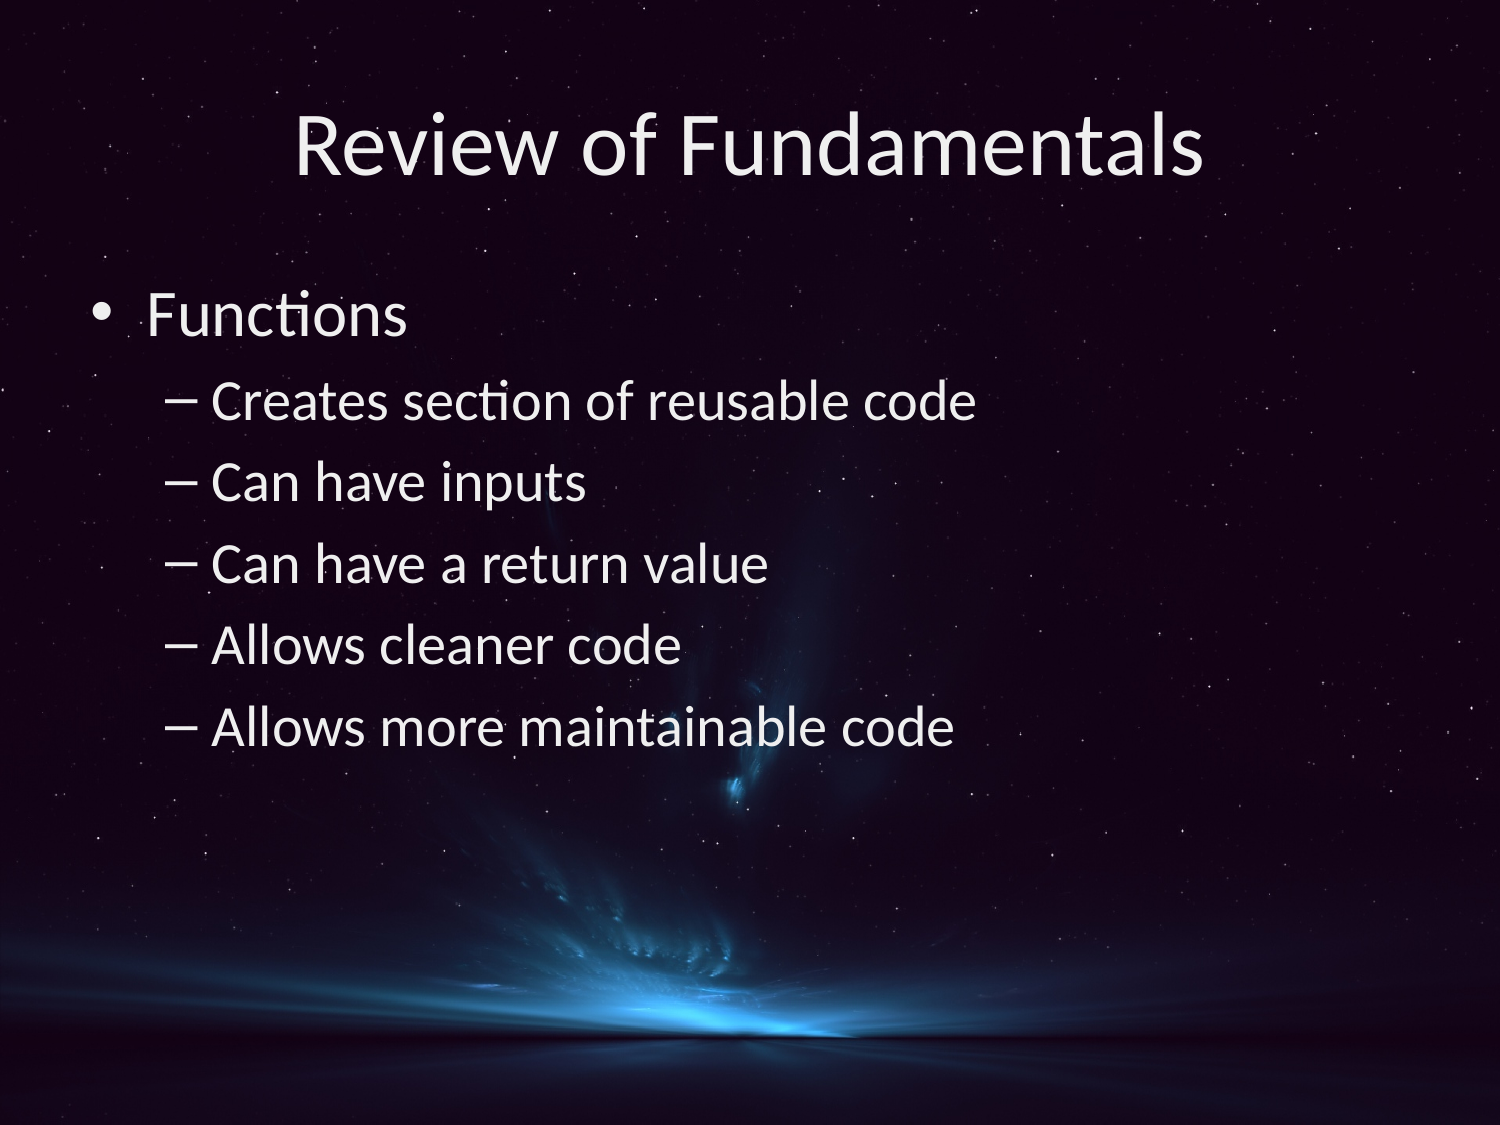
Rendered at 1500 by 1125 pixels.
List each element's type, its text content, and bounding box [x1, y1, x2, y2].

picture [0, 0, 1500, 1125]
title Review of Fundamentals [75, 45, 1425, 233]
list Functions Creates section of reusable code Can have inputs Can have a return value Allows cleaner code Allows more maintainable code [75, 262, 1425, 1005]
